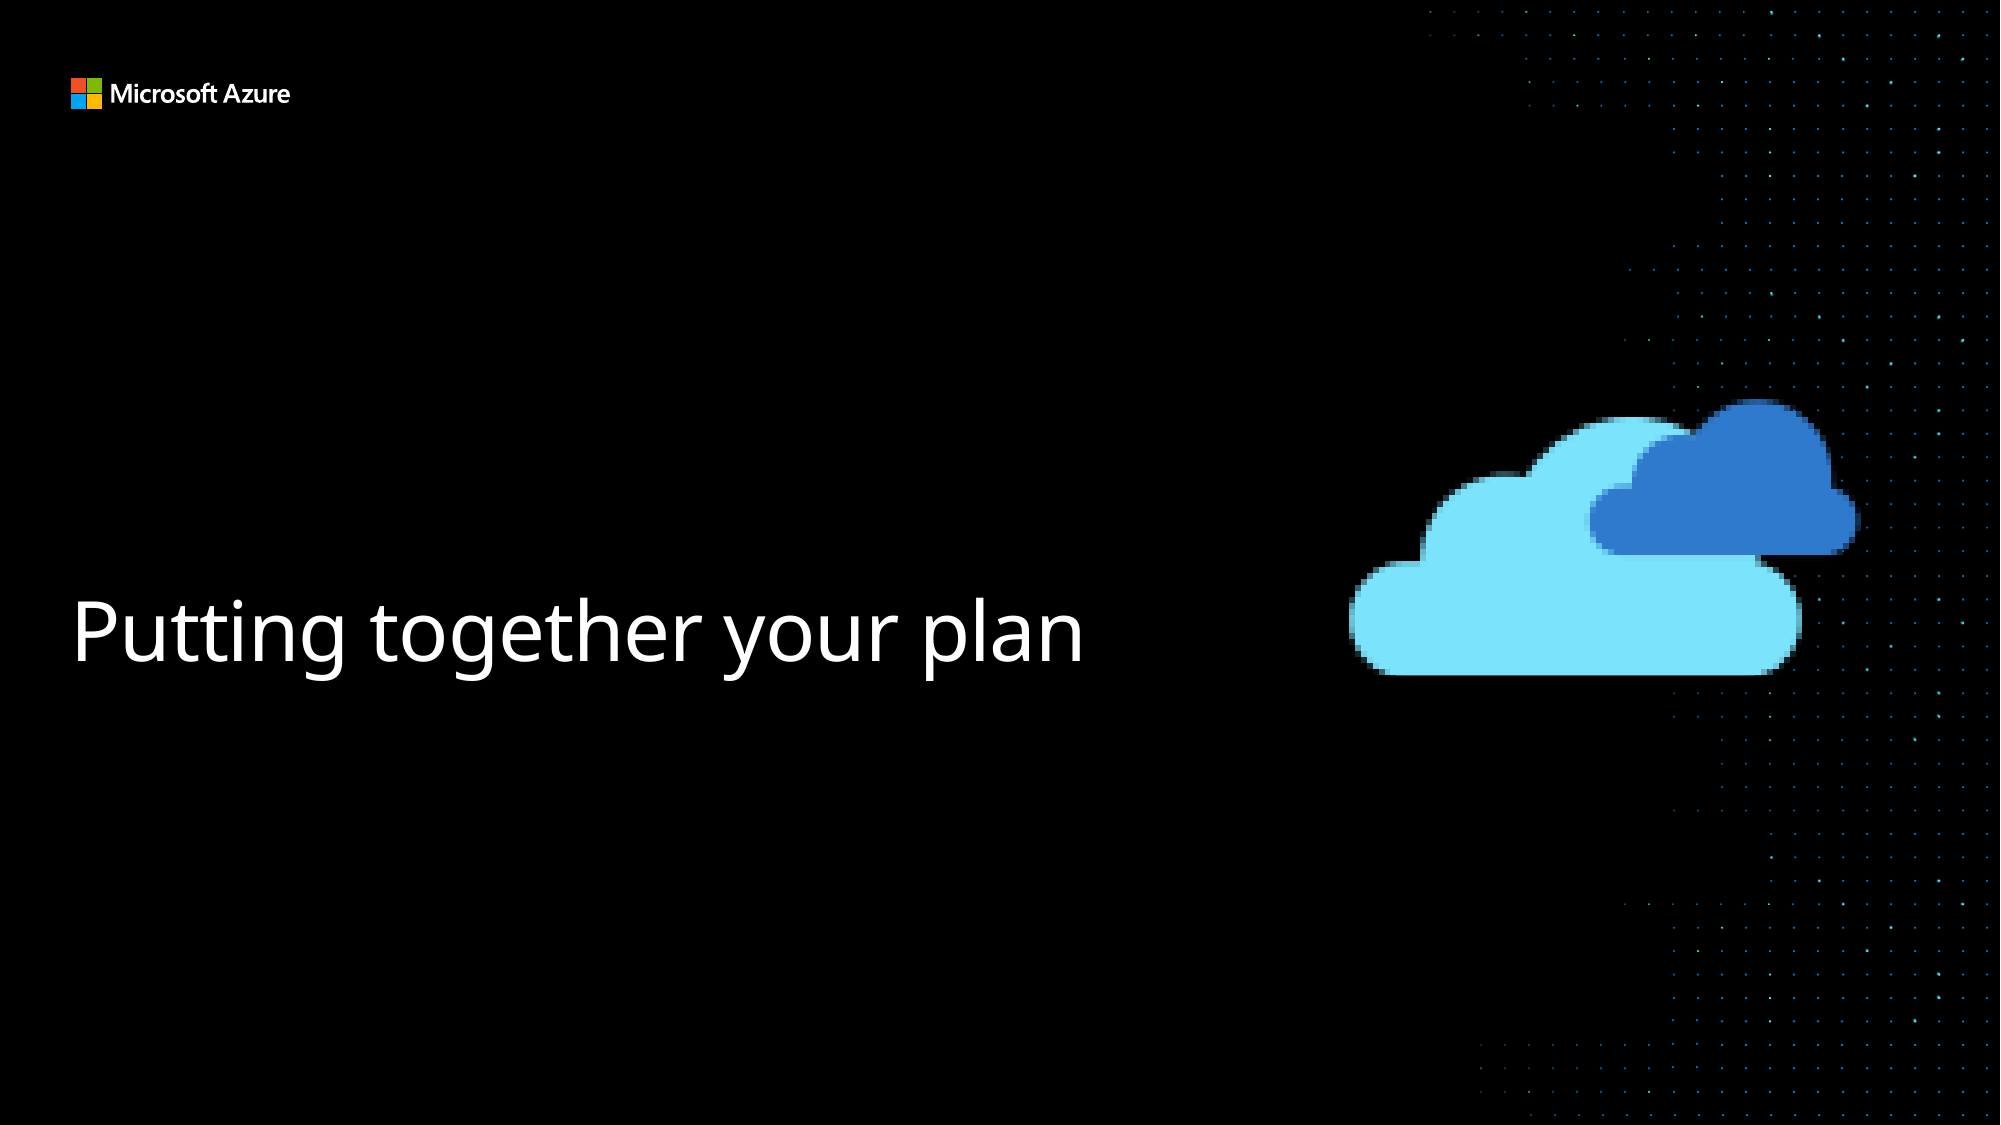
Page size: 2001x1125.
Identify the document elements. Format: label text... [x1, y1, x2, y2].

picture [1429, 8, 1988, 1117]
title Putting together your plan [70, 415, 1651, 710]
